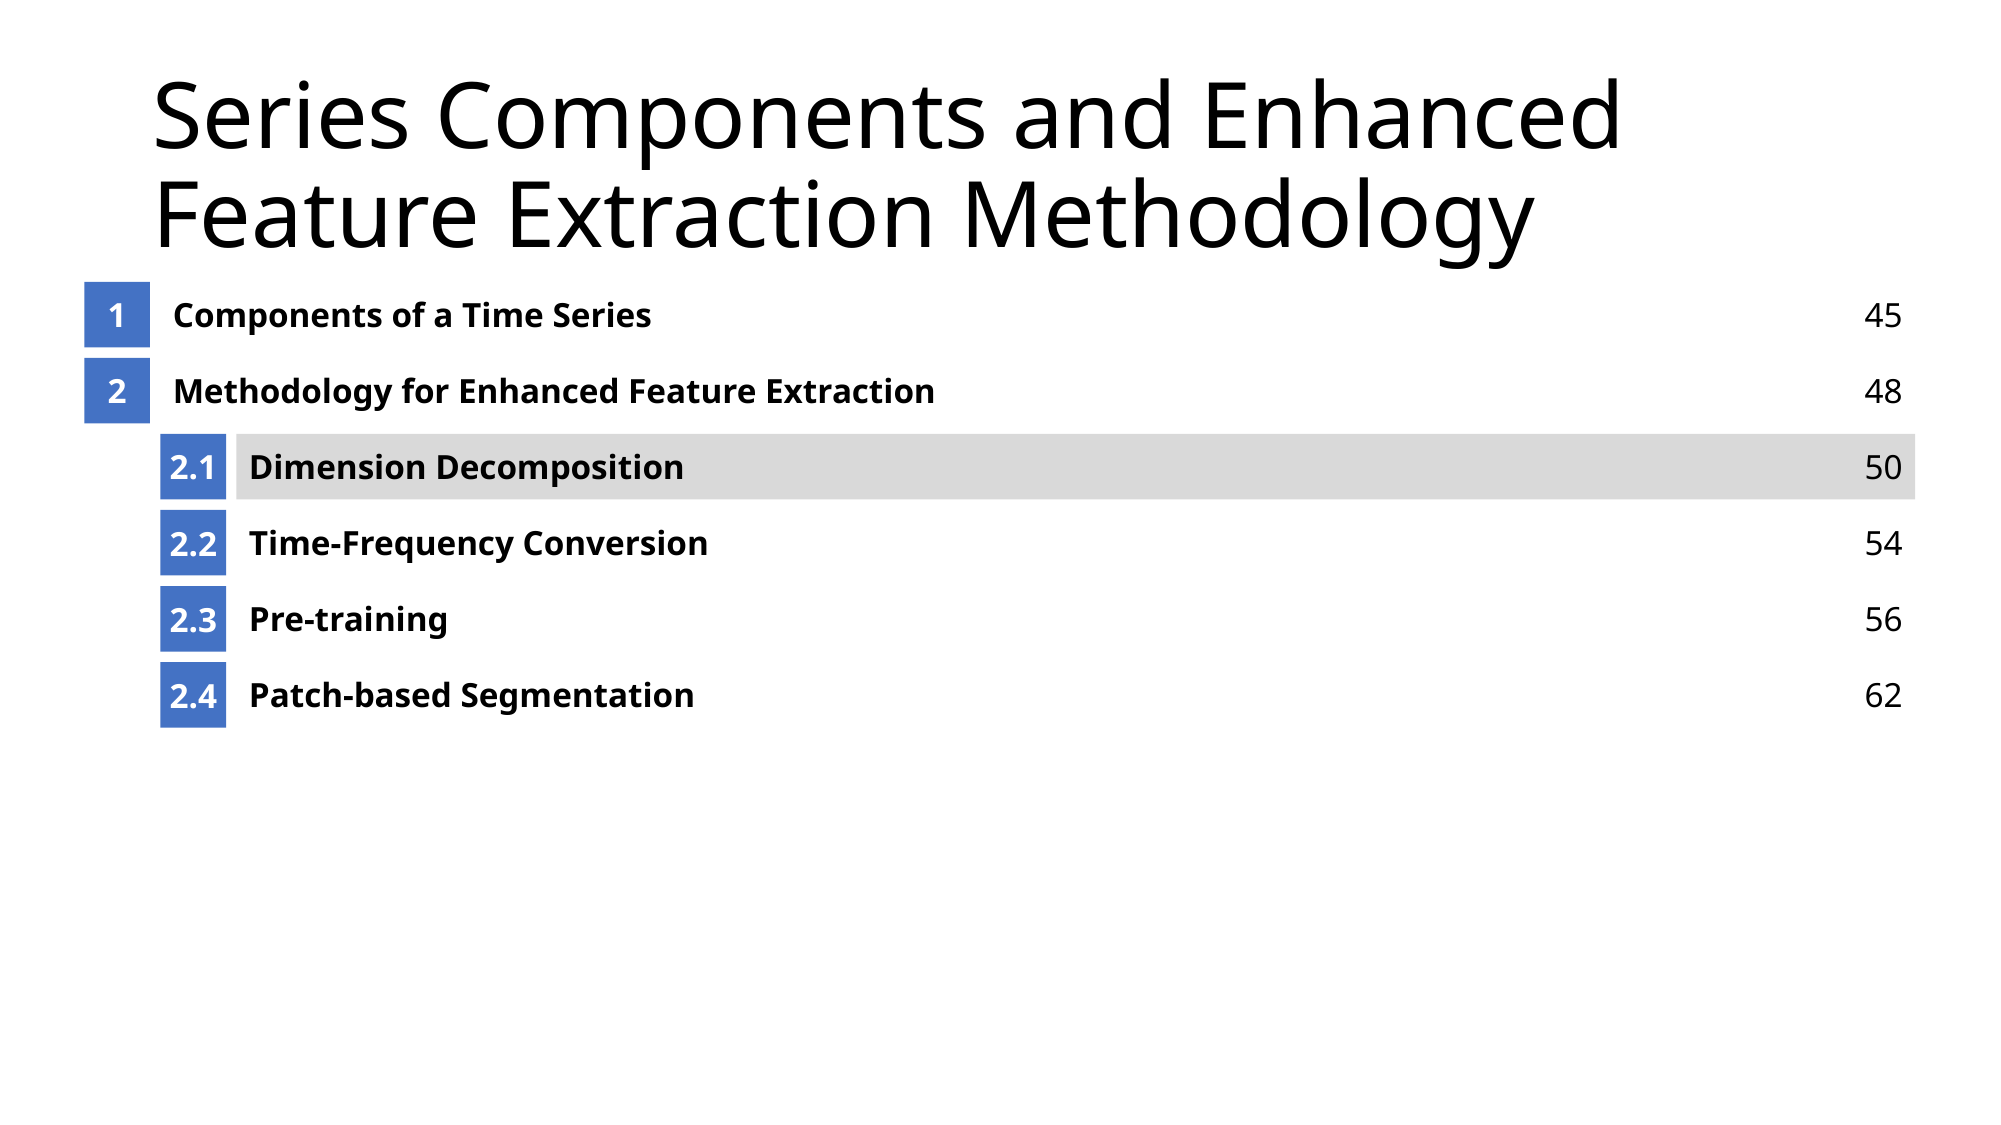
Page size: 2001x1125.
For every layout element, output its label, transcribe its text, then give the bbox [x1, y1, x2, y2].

text_box Methodology for Enhanced Feature Extraction [159, 357, 953, 424]
text_box [953, 433, 1884, 500]
text_box [1904, 433, 1916, 500]
text_box Pre-training [235, 585, 953, 653]
text_box 2 [83, 357, 151, 424]
text_box 50 [1884, 433, 1904, 500]
text_box 2.1 [159, 433, 227, 500]
title Series Components and Enhanced Feature Extraction Methodology [137, 59, 1863, 278]
text_box 2.4 [159, 661, 227, 729]
text_box 56 [1884, 585, 1904, 653]
text_box Time-Frequency Conversion [235, 509, 953, 577]
text_box 2.3 [159, 585, 227, 653]
text_box 1 [83, 281, 151, 348]
text_box 62 [1884, 661, 1904, 729]
text_box Dimension Decomposition [235, 433, 953, 500]
text_box 48 [1884, 357, 1904, 424]
text_box 2.2 [159, 509, 227, 577]
text_box Patch-based Segmentation [235, 661, 953, 729]
text_box 54 [1884, 509, 1904, 577]
text_box 45 [1884, 281, 1904, 348]
text_box Components of a Time Series [159, 281, 953, 348]
